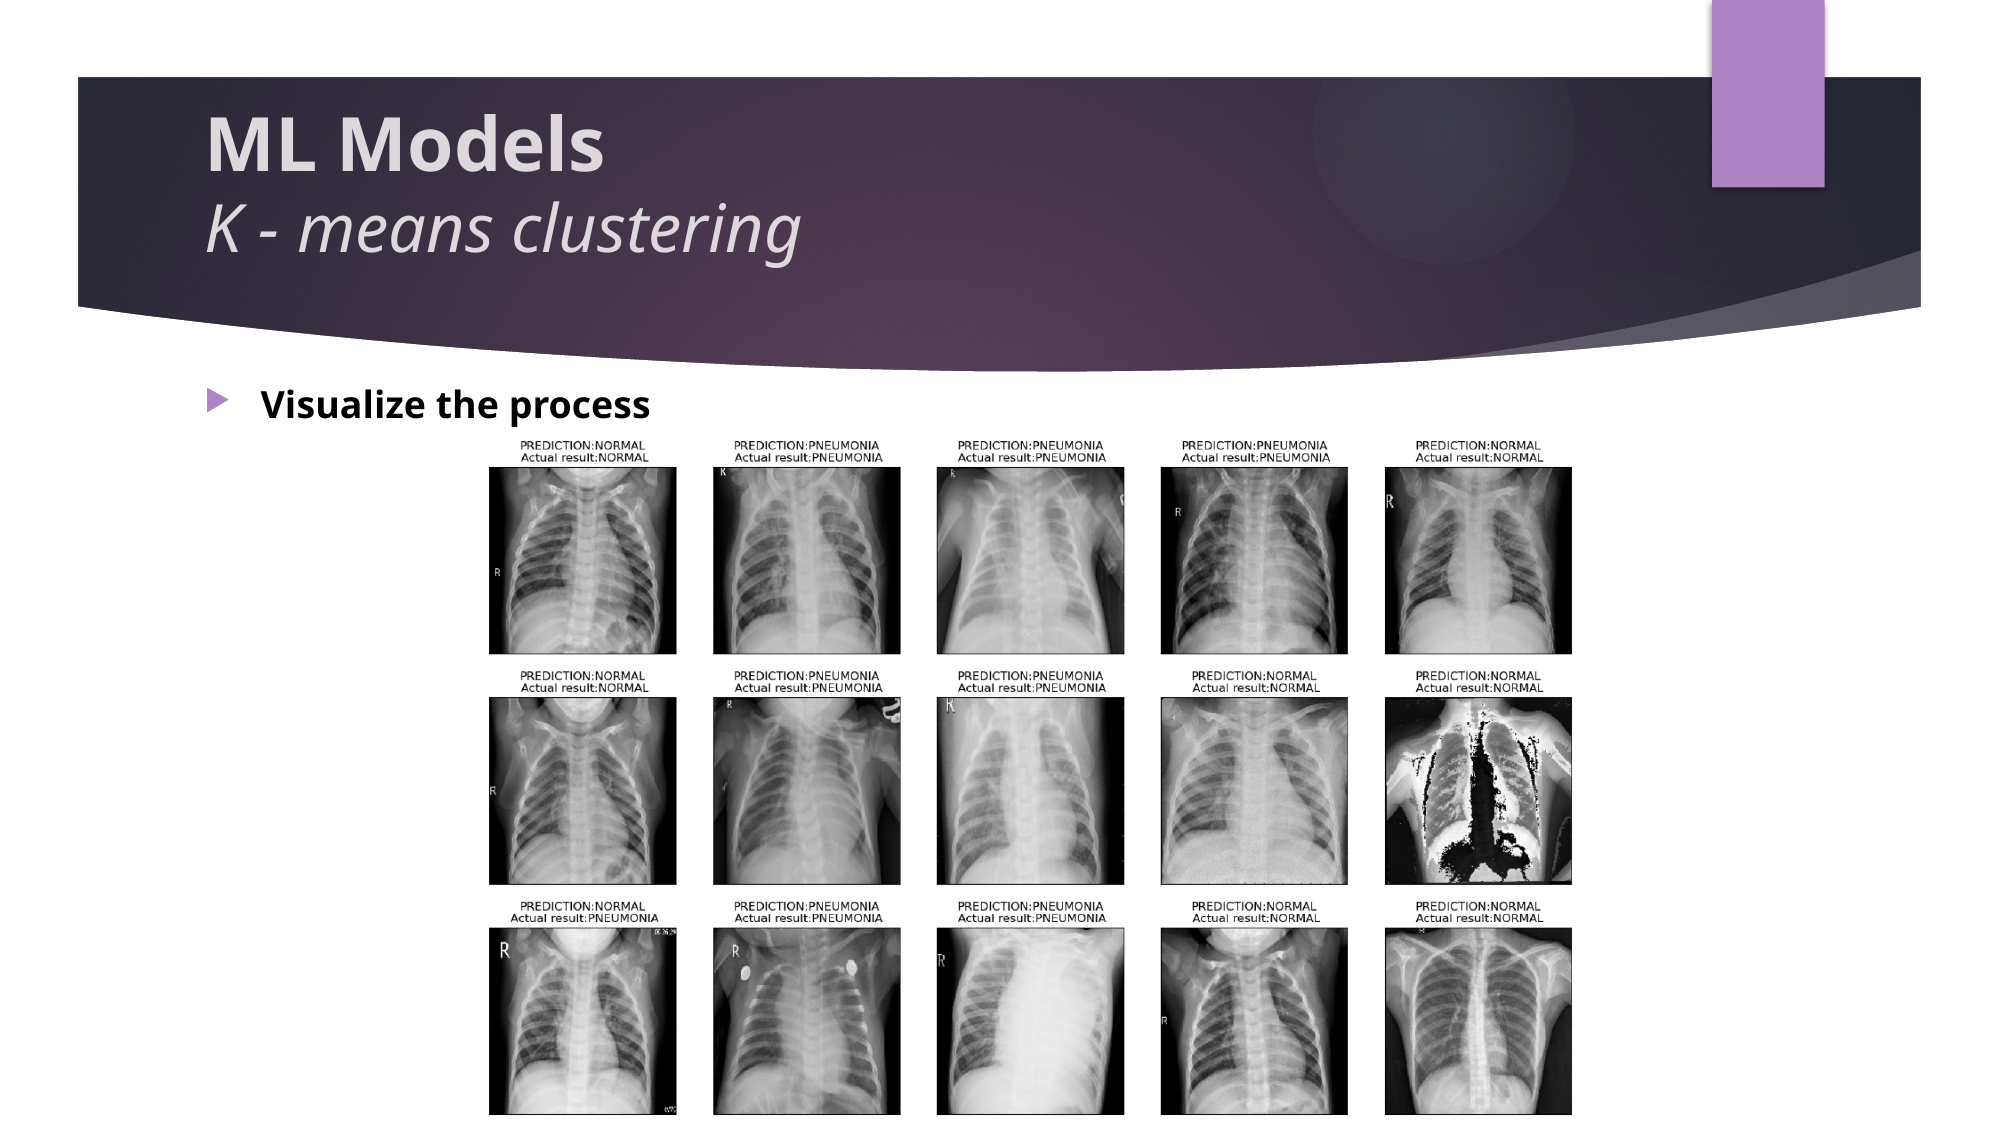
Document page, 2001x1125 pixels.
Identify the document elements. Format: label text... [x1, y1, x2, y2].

title ML Models K - means clustering [189, 157, 1627, 274]
picture [479, 437, 1582, 1119]
list Visualize the process [189, 374, 1638, 935]
